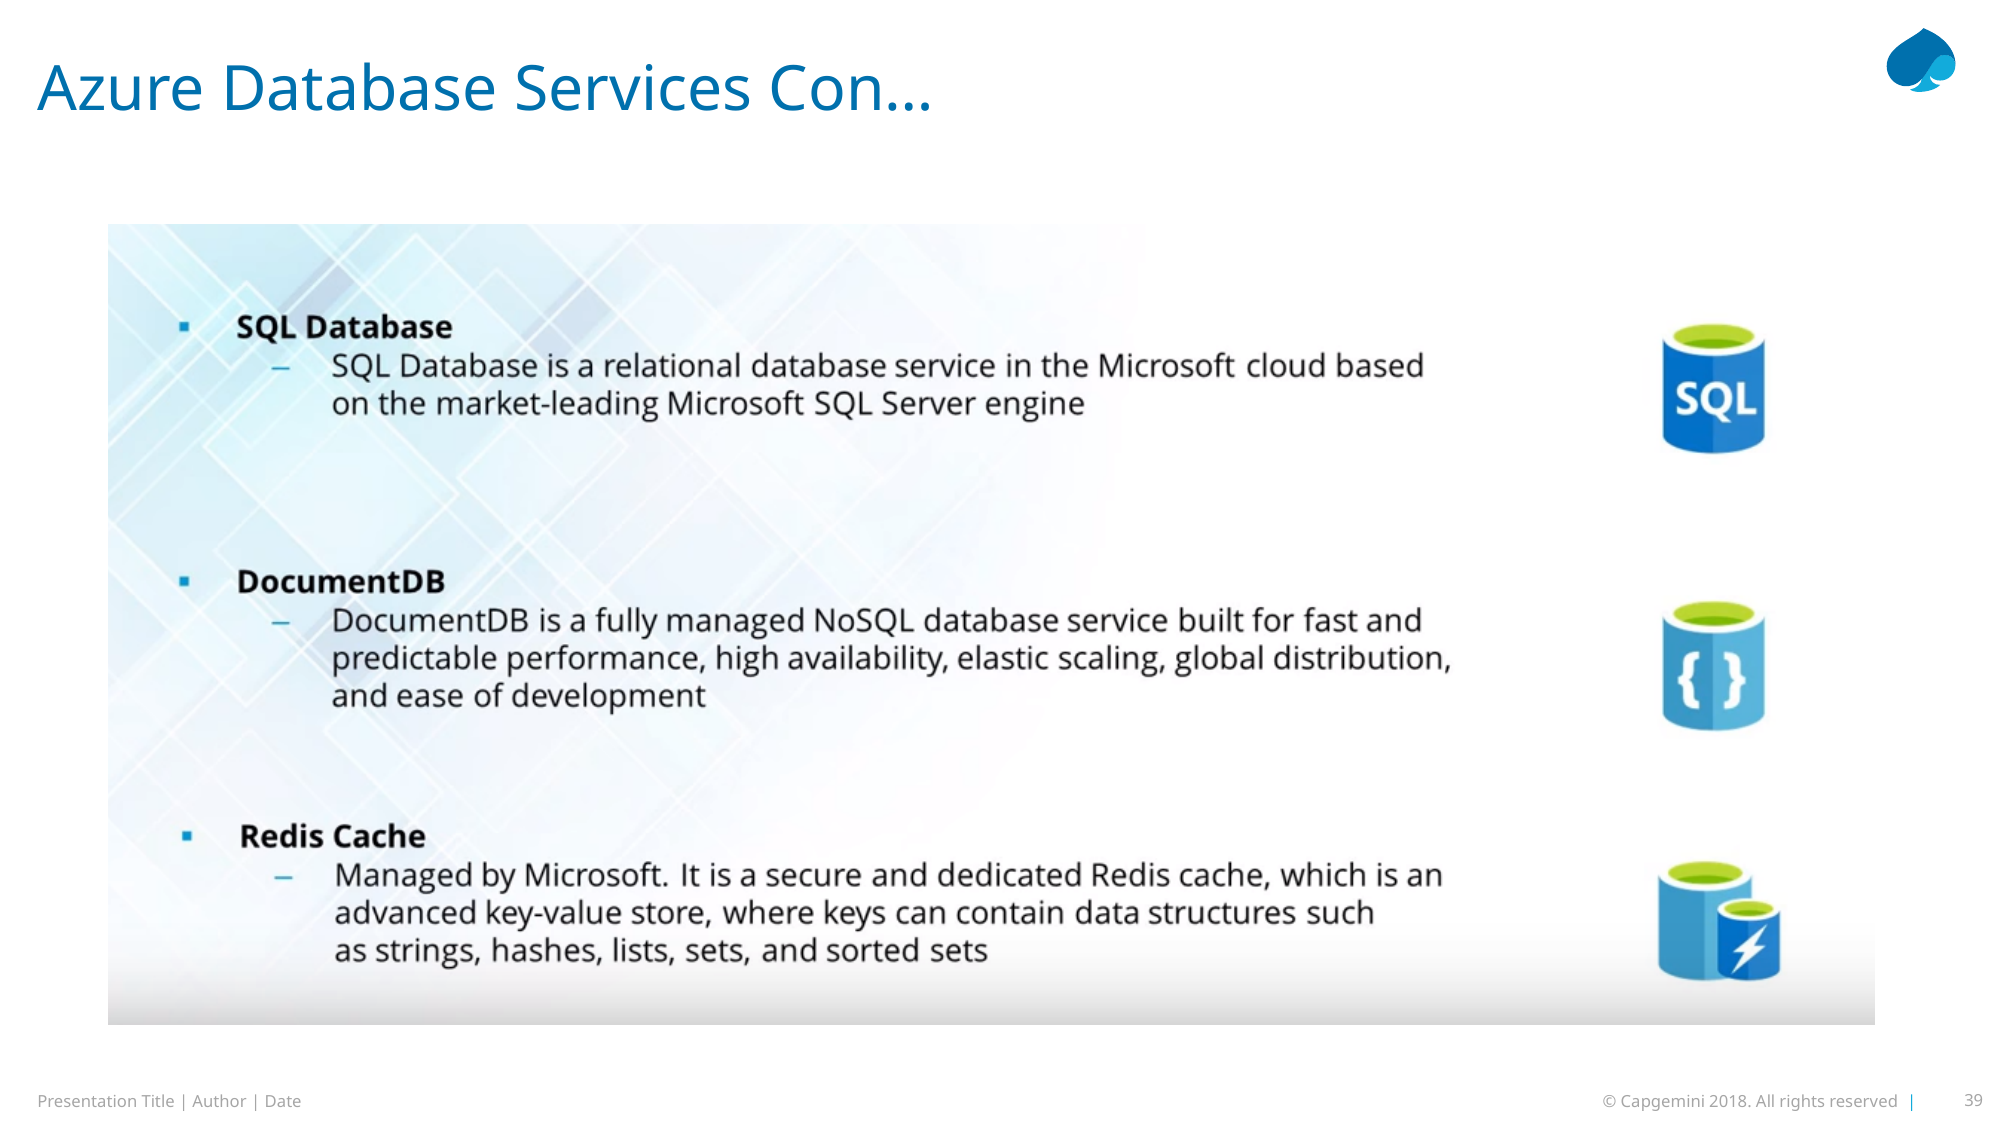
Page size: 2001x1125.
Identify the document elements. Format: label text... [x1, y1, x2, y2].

title Azure Database Services Con… [37, 0, 1863, 182]
picture [108, 224, 1875, 1025]
